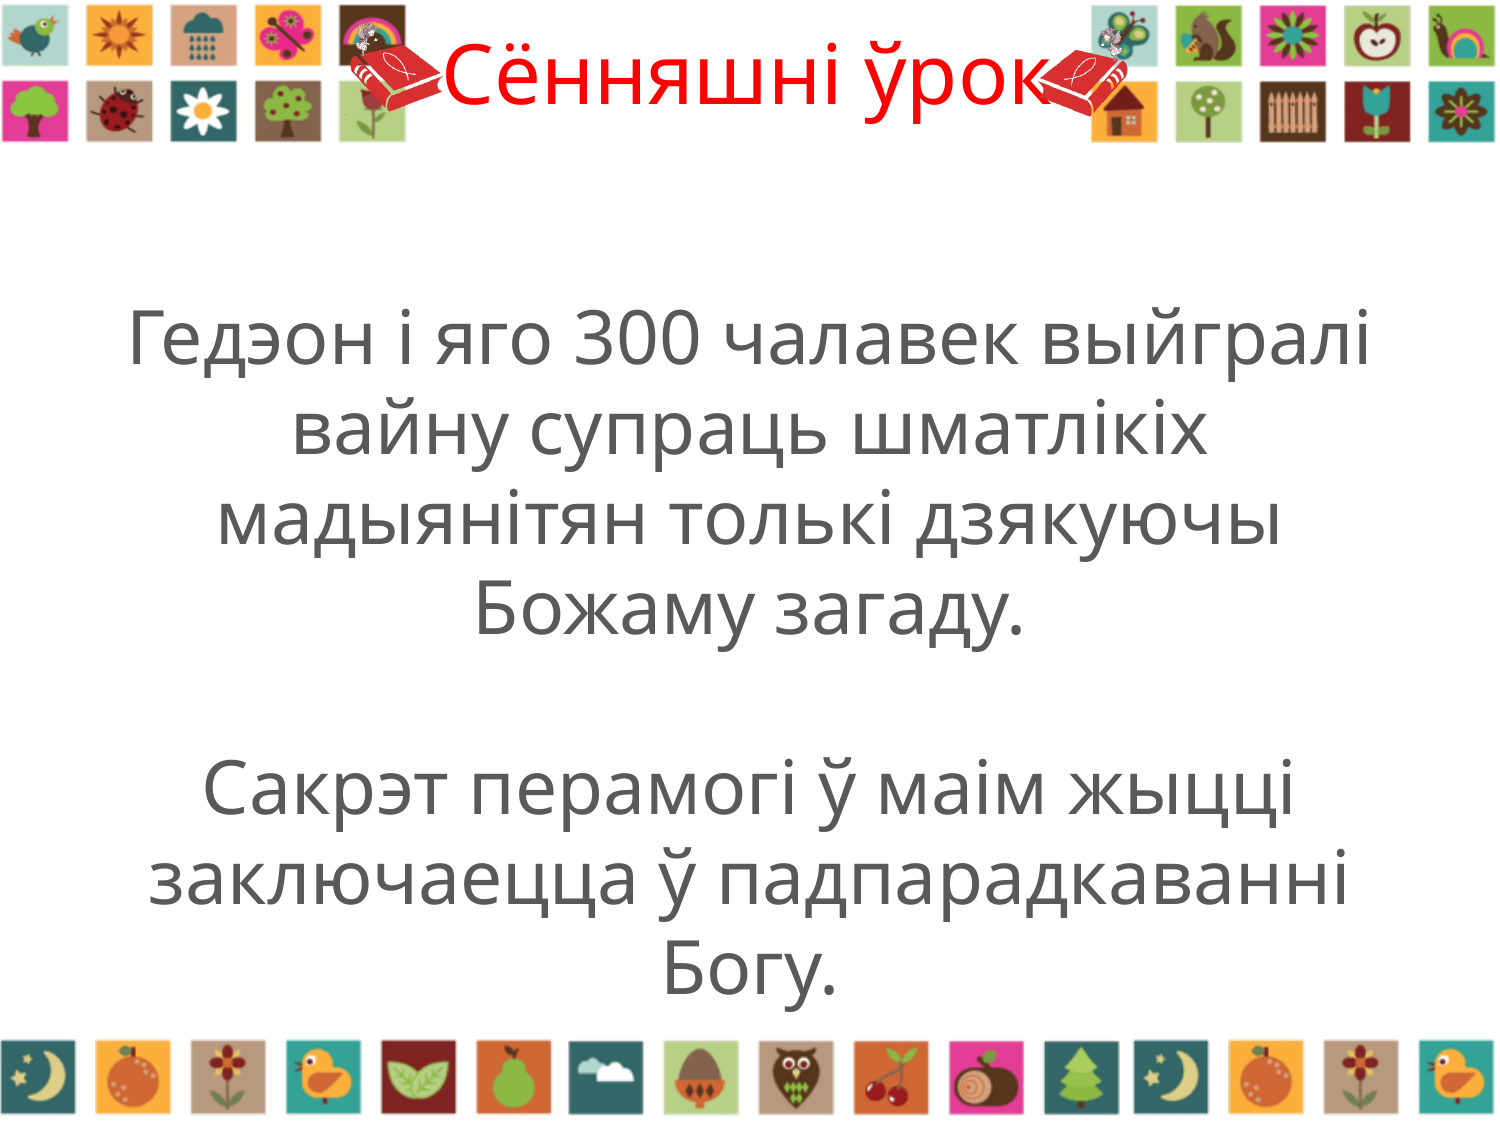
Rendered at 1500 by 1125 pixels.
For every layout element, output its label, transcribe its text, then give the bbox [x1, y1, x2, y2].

text_box Гедэон і яго 300 чалавек выйгралі вайну супраць шматлікіх мадыянітян толькі дзякуючы Божаму загаду. Сакрэт перамогі ў маім жыцці заключаецца ў падпарадкаванні Богу. [76, 282, 1424, 1017]
text_box Сённяшні ўрок [425, 13, 1077, 129]
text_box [0, 1028, 1500, 1118]
picture [1005, 3, 1500, 150]
picture [0, 3, 475, 150]
